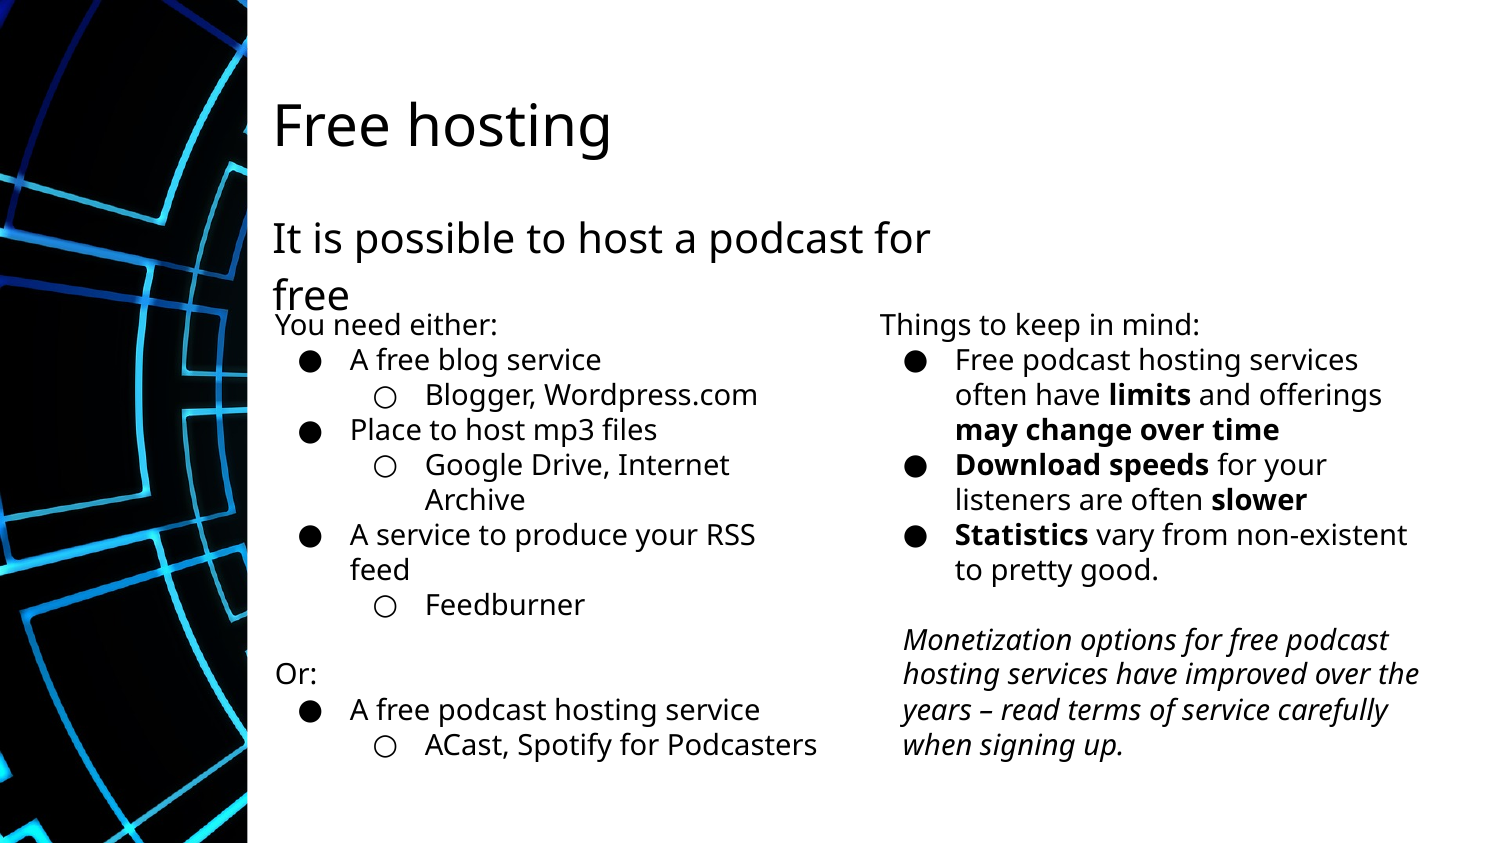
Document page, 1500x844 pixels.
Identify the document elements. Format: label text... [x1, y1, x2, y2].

text_box You need either: A free blog service Blogger, Wordpress.com Place to host mp3 files Google Drive, Internet Archive A service to produce your RSS feed Feedburner Or: A free podcast hosting service ACast, Spotify for Podcasters [259, 291, 839, 792]
text_box Things to keep in mind: Free podcast hosting services often have limits and offerings may change over time Download speeds for your listeners are often slower Statistics vary from non-existent to pretty good. Monetization options for free podcast hosting services have improved over the years – read terms of service carefully when signing up. [864, 291, 1445, 792]
picture [0, 0, 248, 844]
title Free hosting [257, 72, 1449, 167]
list It is possible to host a podcast for free [257, 189, 1027, 273]
picture [0, 762, 5, 777]
